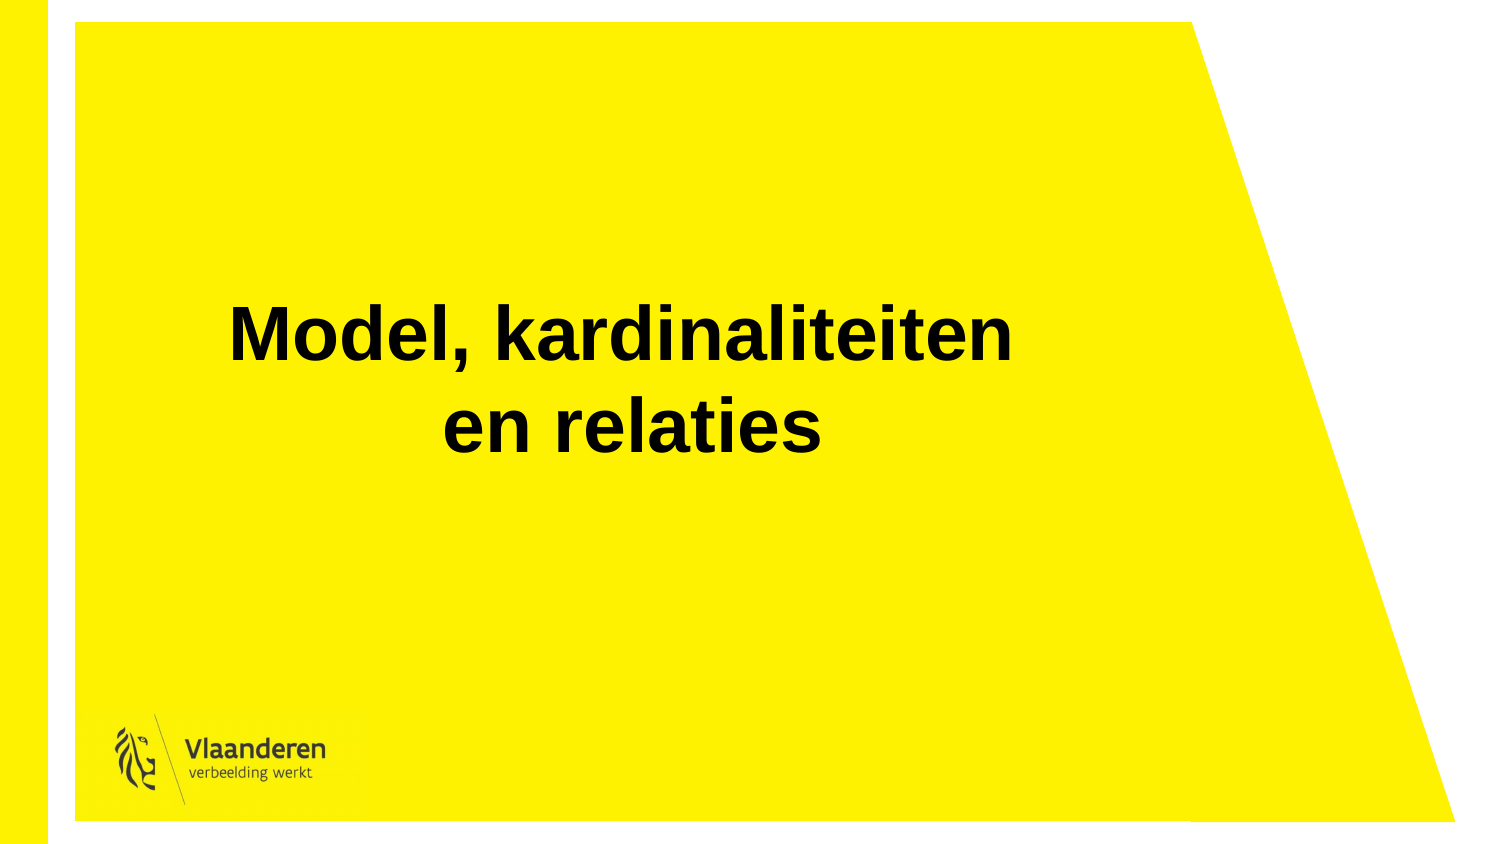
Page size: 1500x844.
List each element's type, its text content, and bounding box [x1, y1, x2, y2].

text_box Model, kardinaliteiten en relaties [75, 0, 1191, 844]
picture [74, 710, 368, 821]
text_box [1191, 22, 1455, 822]
